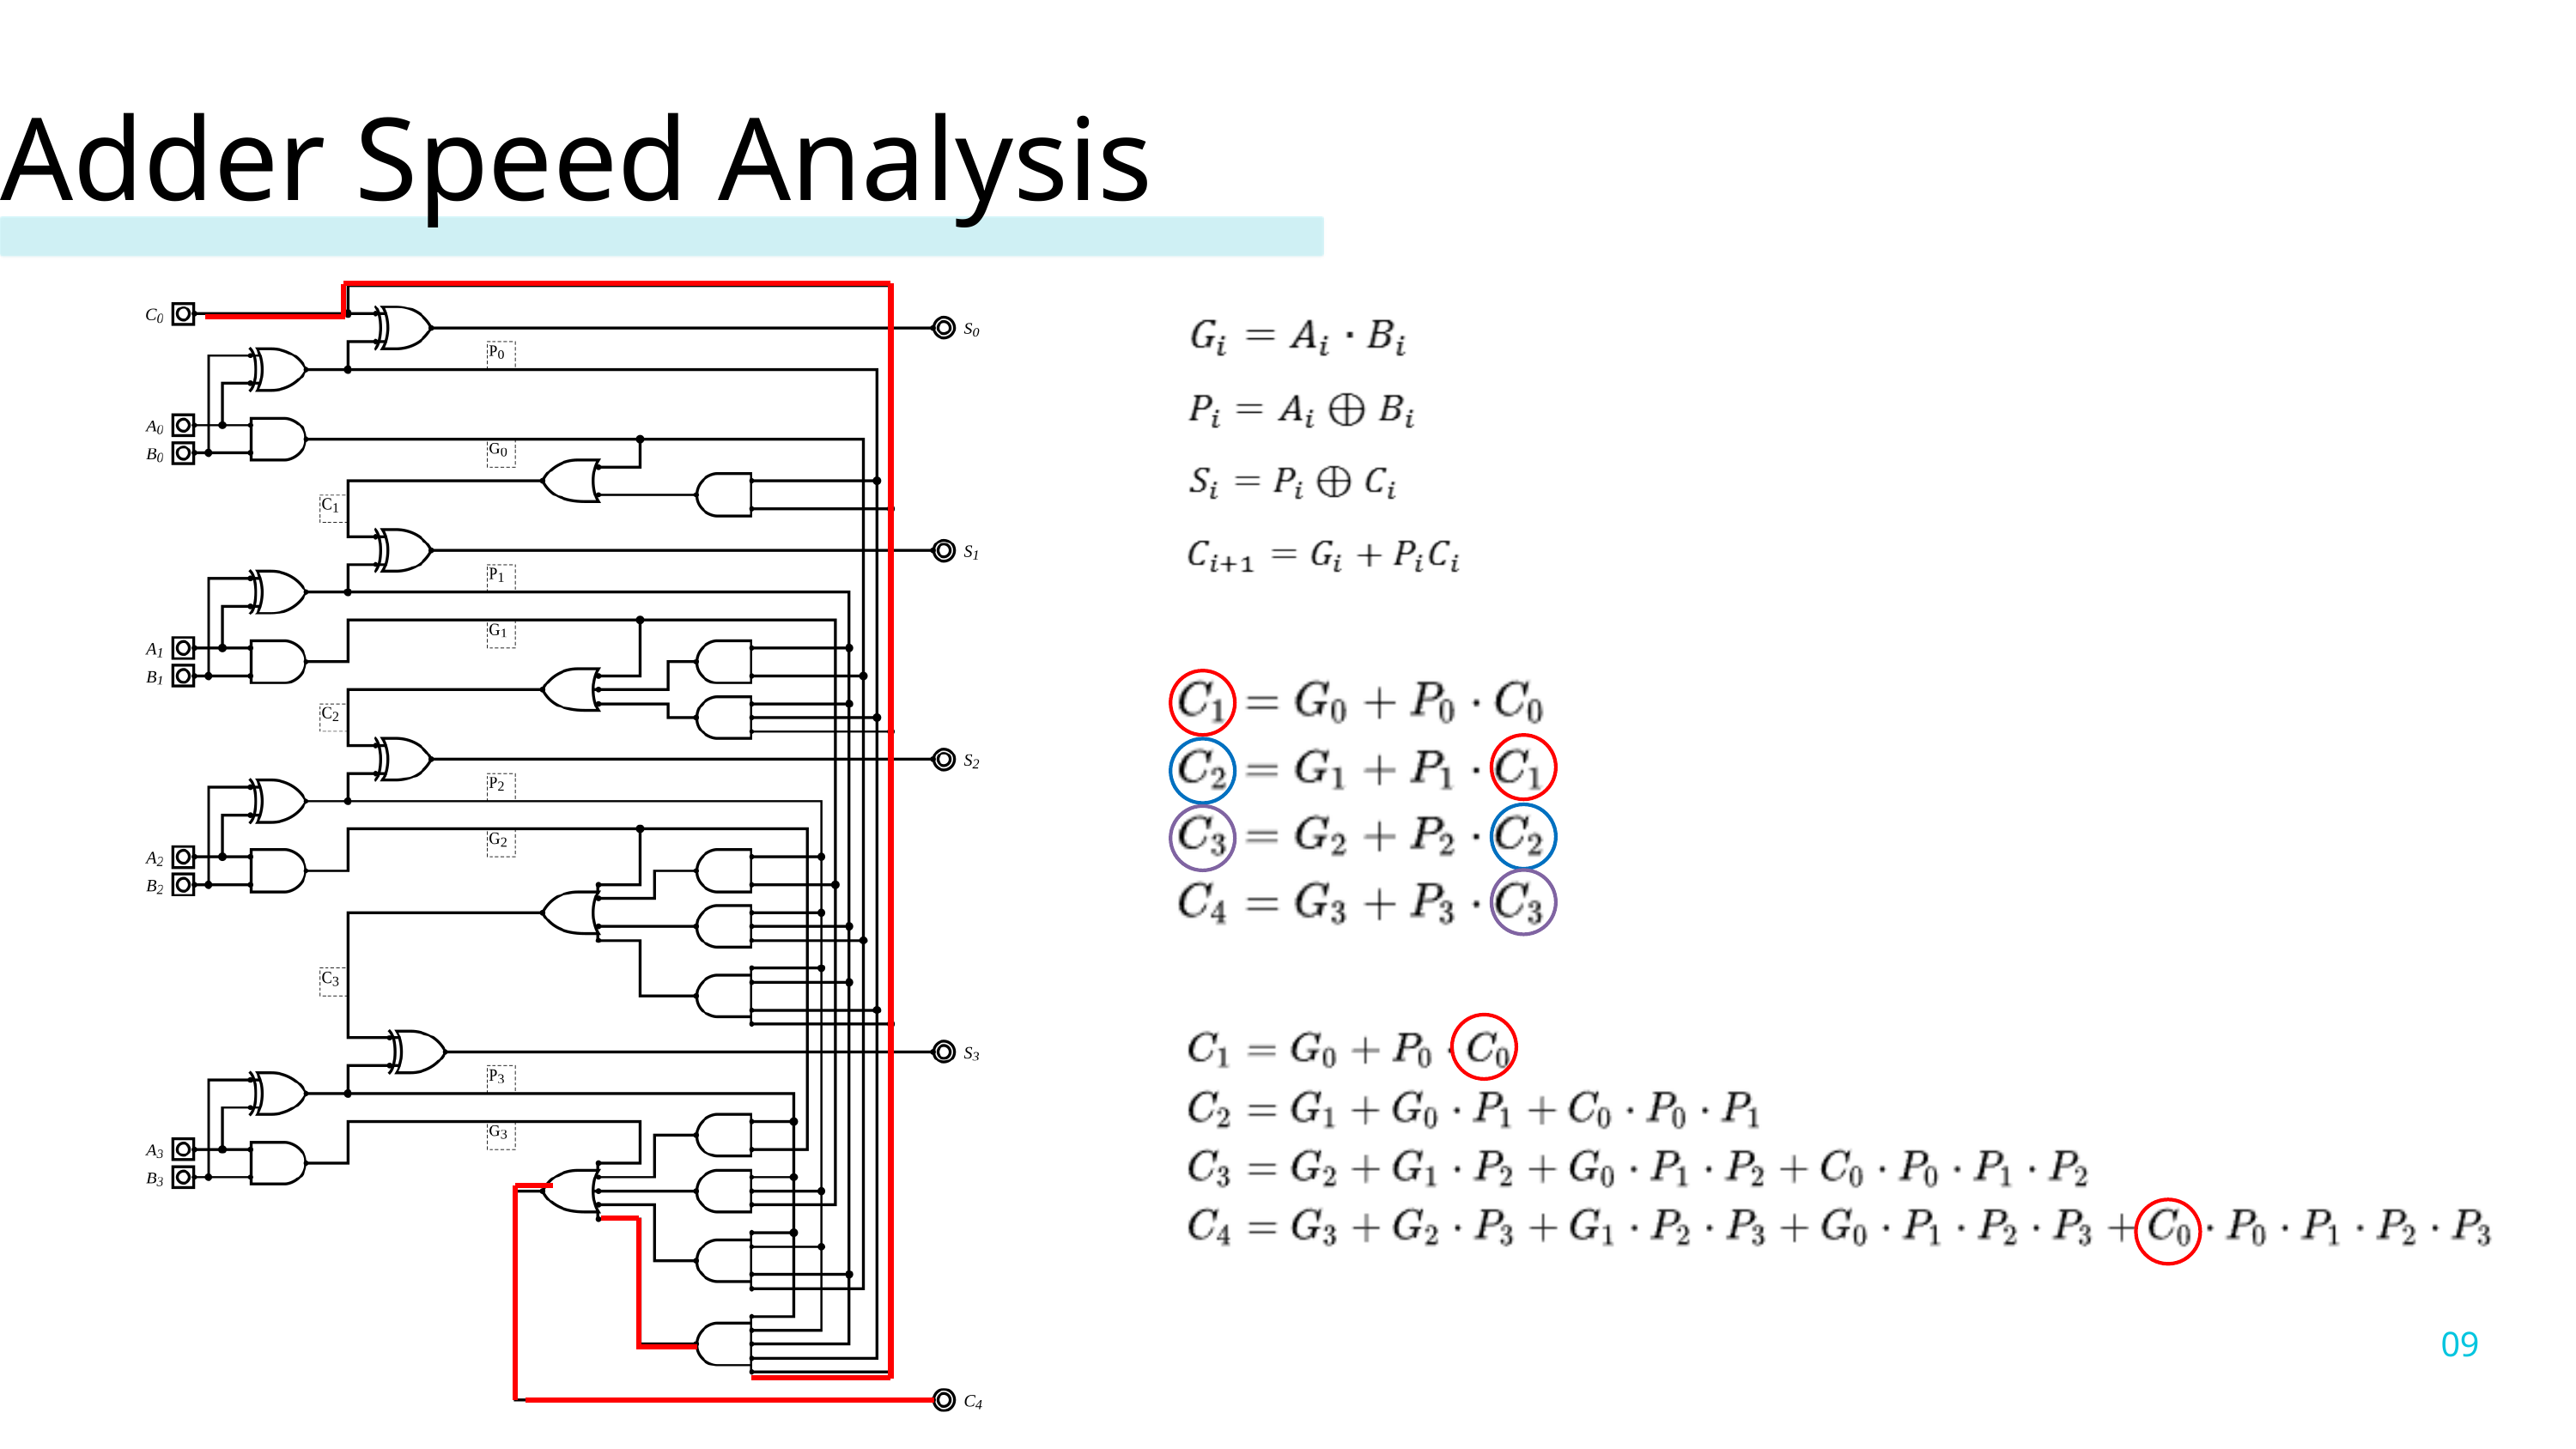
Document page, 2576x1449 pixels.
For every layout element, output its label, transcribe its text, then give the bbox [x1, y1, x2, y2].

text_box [1148, 294, 1498, 588]
text_box [1468, 1012, 1499, 1016]
text_box Adder Speed Analysis [0, 64, 1349, 223]
picture [1148, 670, 1578, 951]
picture [139, 283, 988, 1412]
picture [0, 215, 1324, 258]
text_box 09 [2071, 1316, 2480, 1363]
picture [1167, 1016, 2520, 1264]
